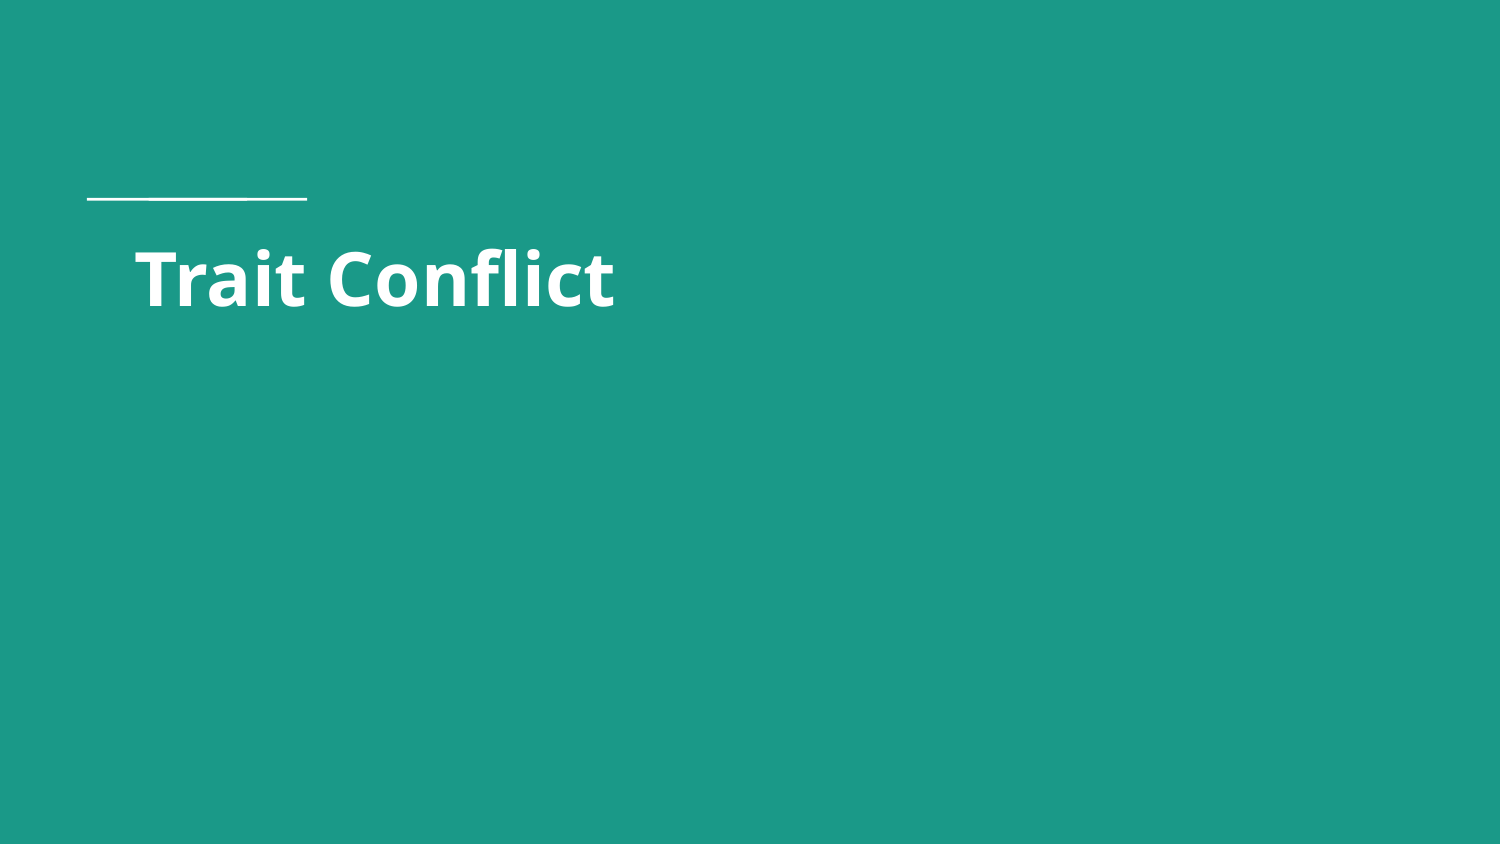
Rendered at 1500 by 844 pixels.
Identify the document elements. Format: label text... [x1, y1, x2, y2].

title Trait Conflict [119, 216, 1381, 466]
